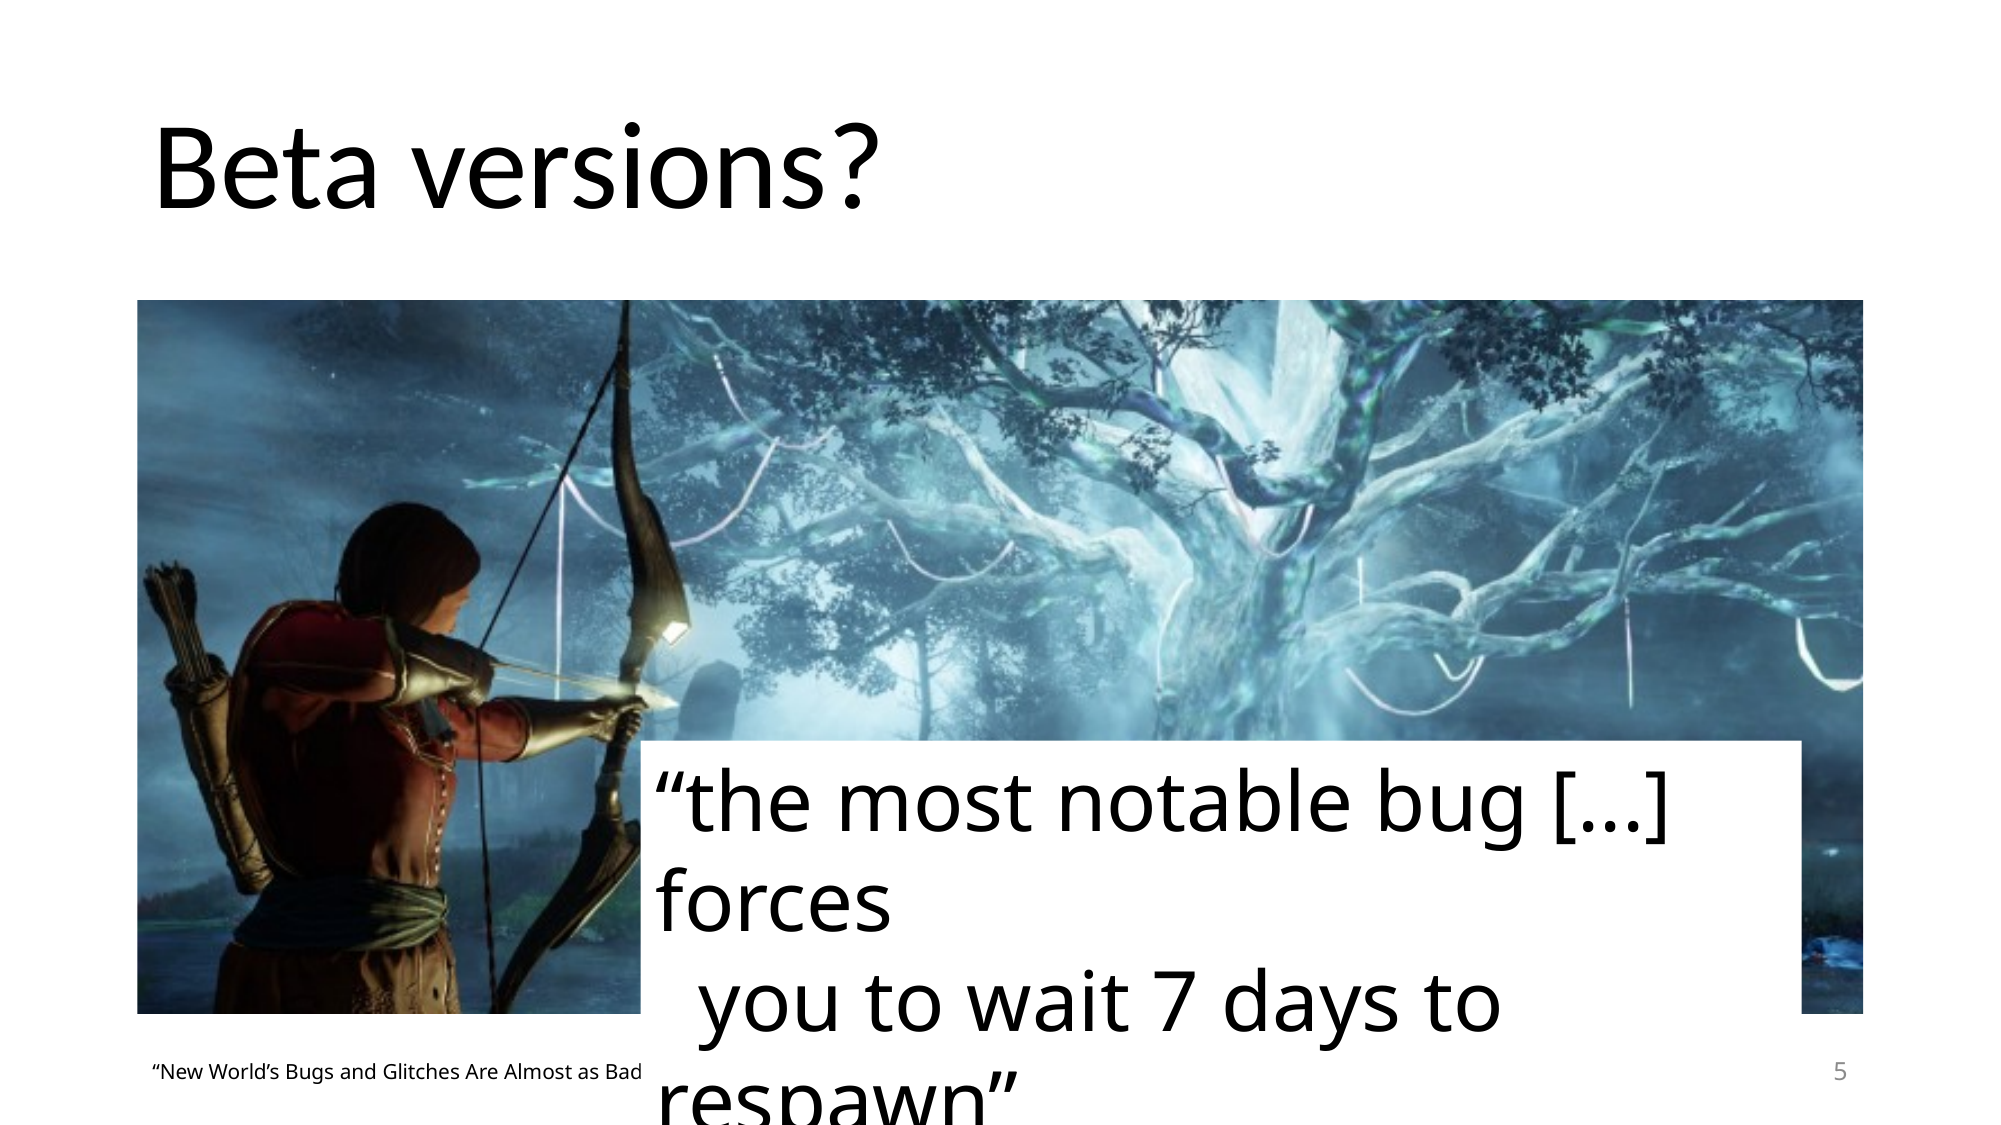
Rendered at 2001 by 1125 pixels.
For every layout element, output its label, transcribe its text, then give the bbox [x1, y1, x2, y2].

list “New World’s Bugs and Glitches Are Almost as Bad as Cyberpunk 2077”, Den of Geek, 2021 [137, 1042, 640, 1103]
picture [137, 300, 1864, 1014]
text_box “the most notable bug [...] forces you to wait 7 days to respawn” [640, 1014, 1802, 1125]
title Beta versions? [137, 59, 1863, 278]
slide_number 5 [1802, 1042, 1863, 1103]
